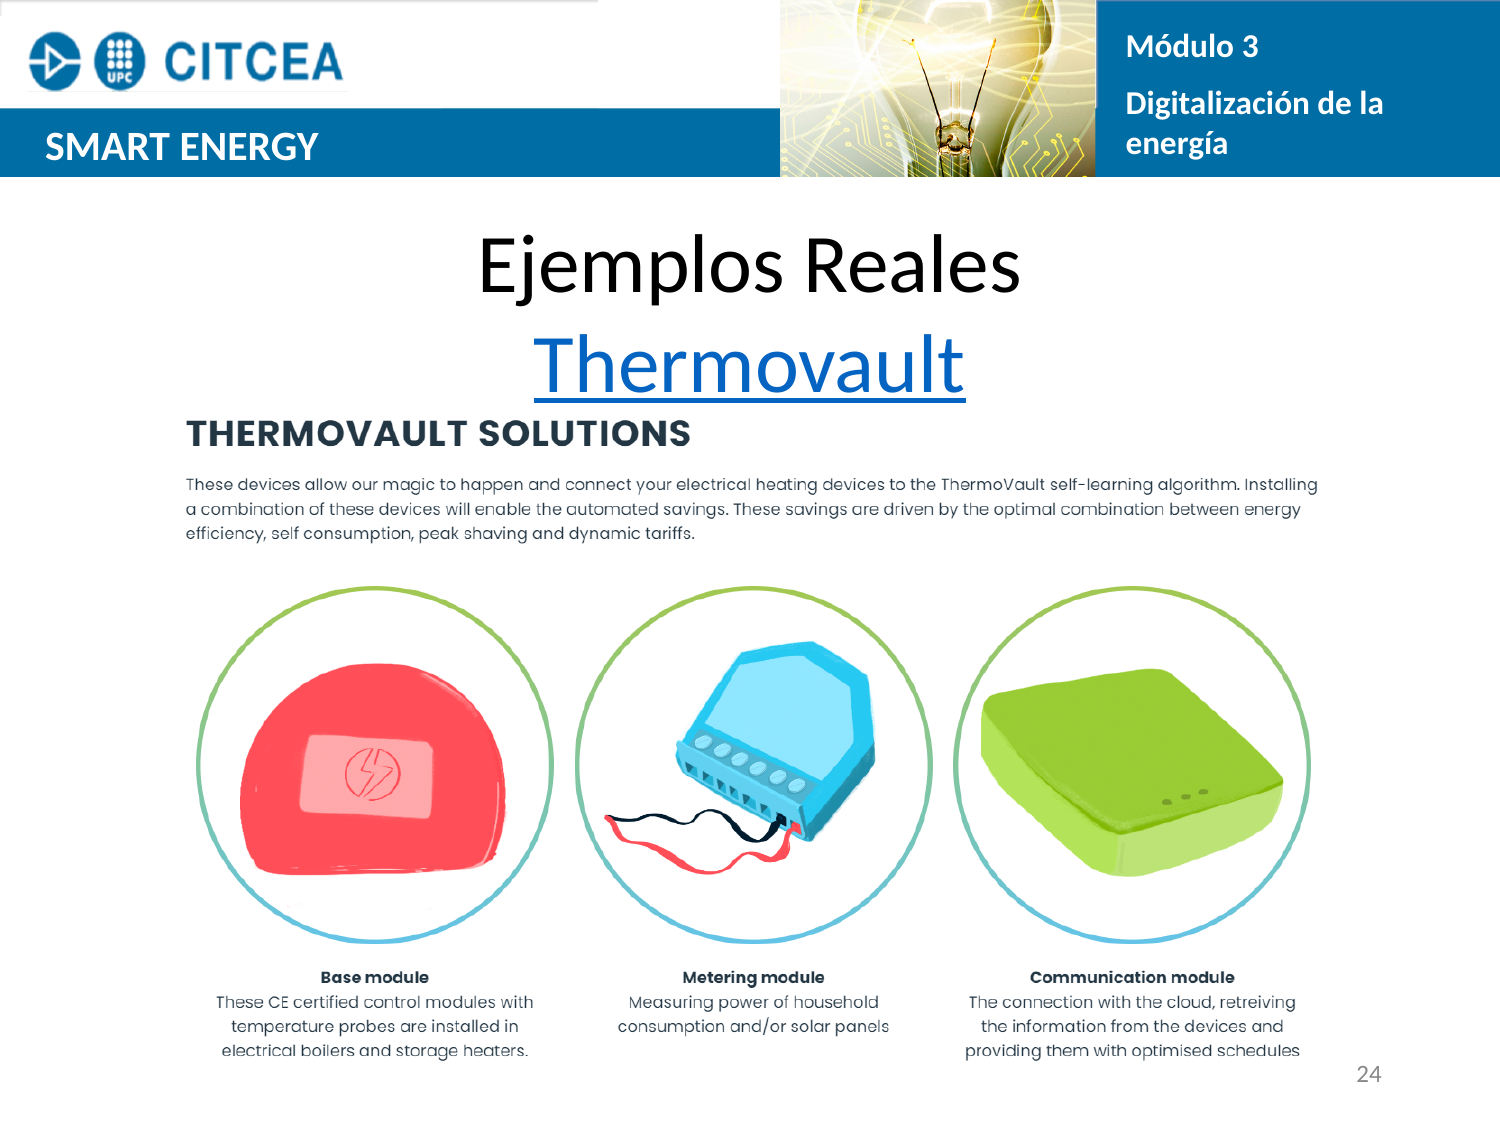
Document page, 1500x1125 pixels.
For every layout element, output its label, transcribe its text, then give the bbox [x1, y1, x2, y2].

title Ejemplos Reales Thermovault [103, 185, 1397, 433]
picture [171, 413, 1328, 1074]
text_box Módulo 3 Digitalización de la energía [1098, 14, 1412, 171]
picture [0, 0, 598, 108]
picture [780, 0, 1500, 177]
slide_number 24 [1059, 1042, 1397, 1103]
